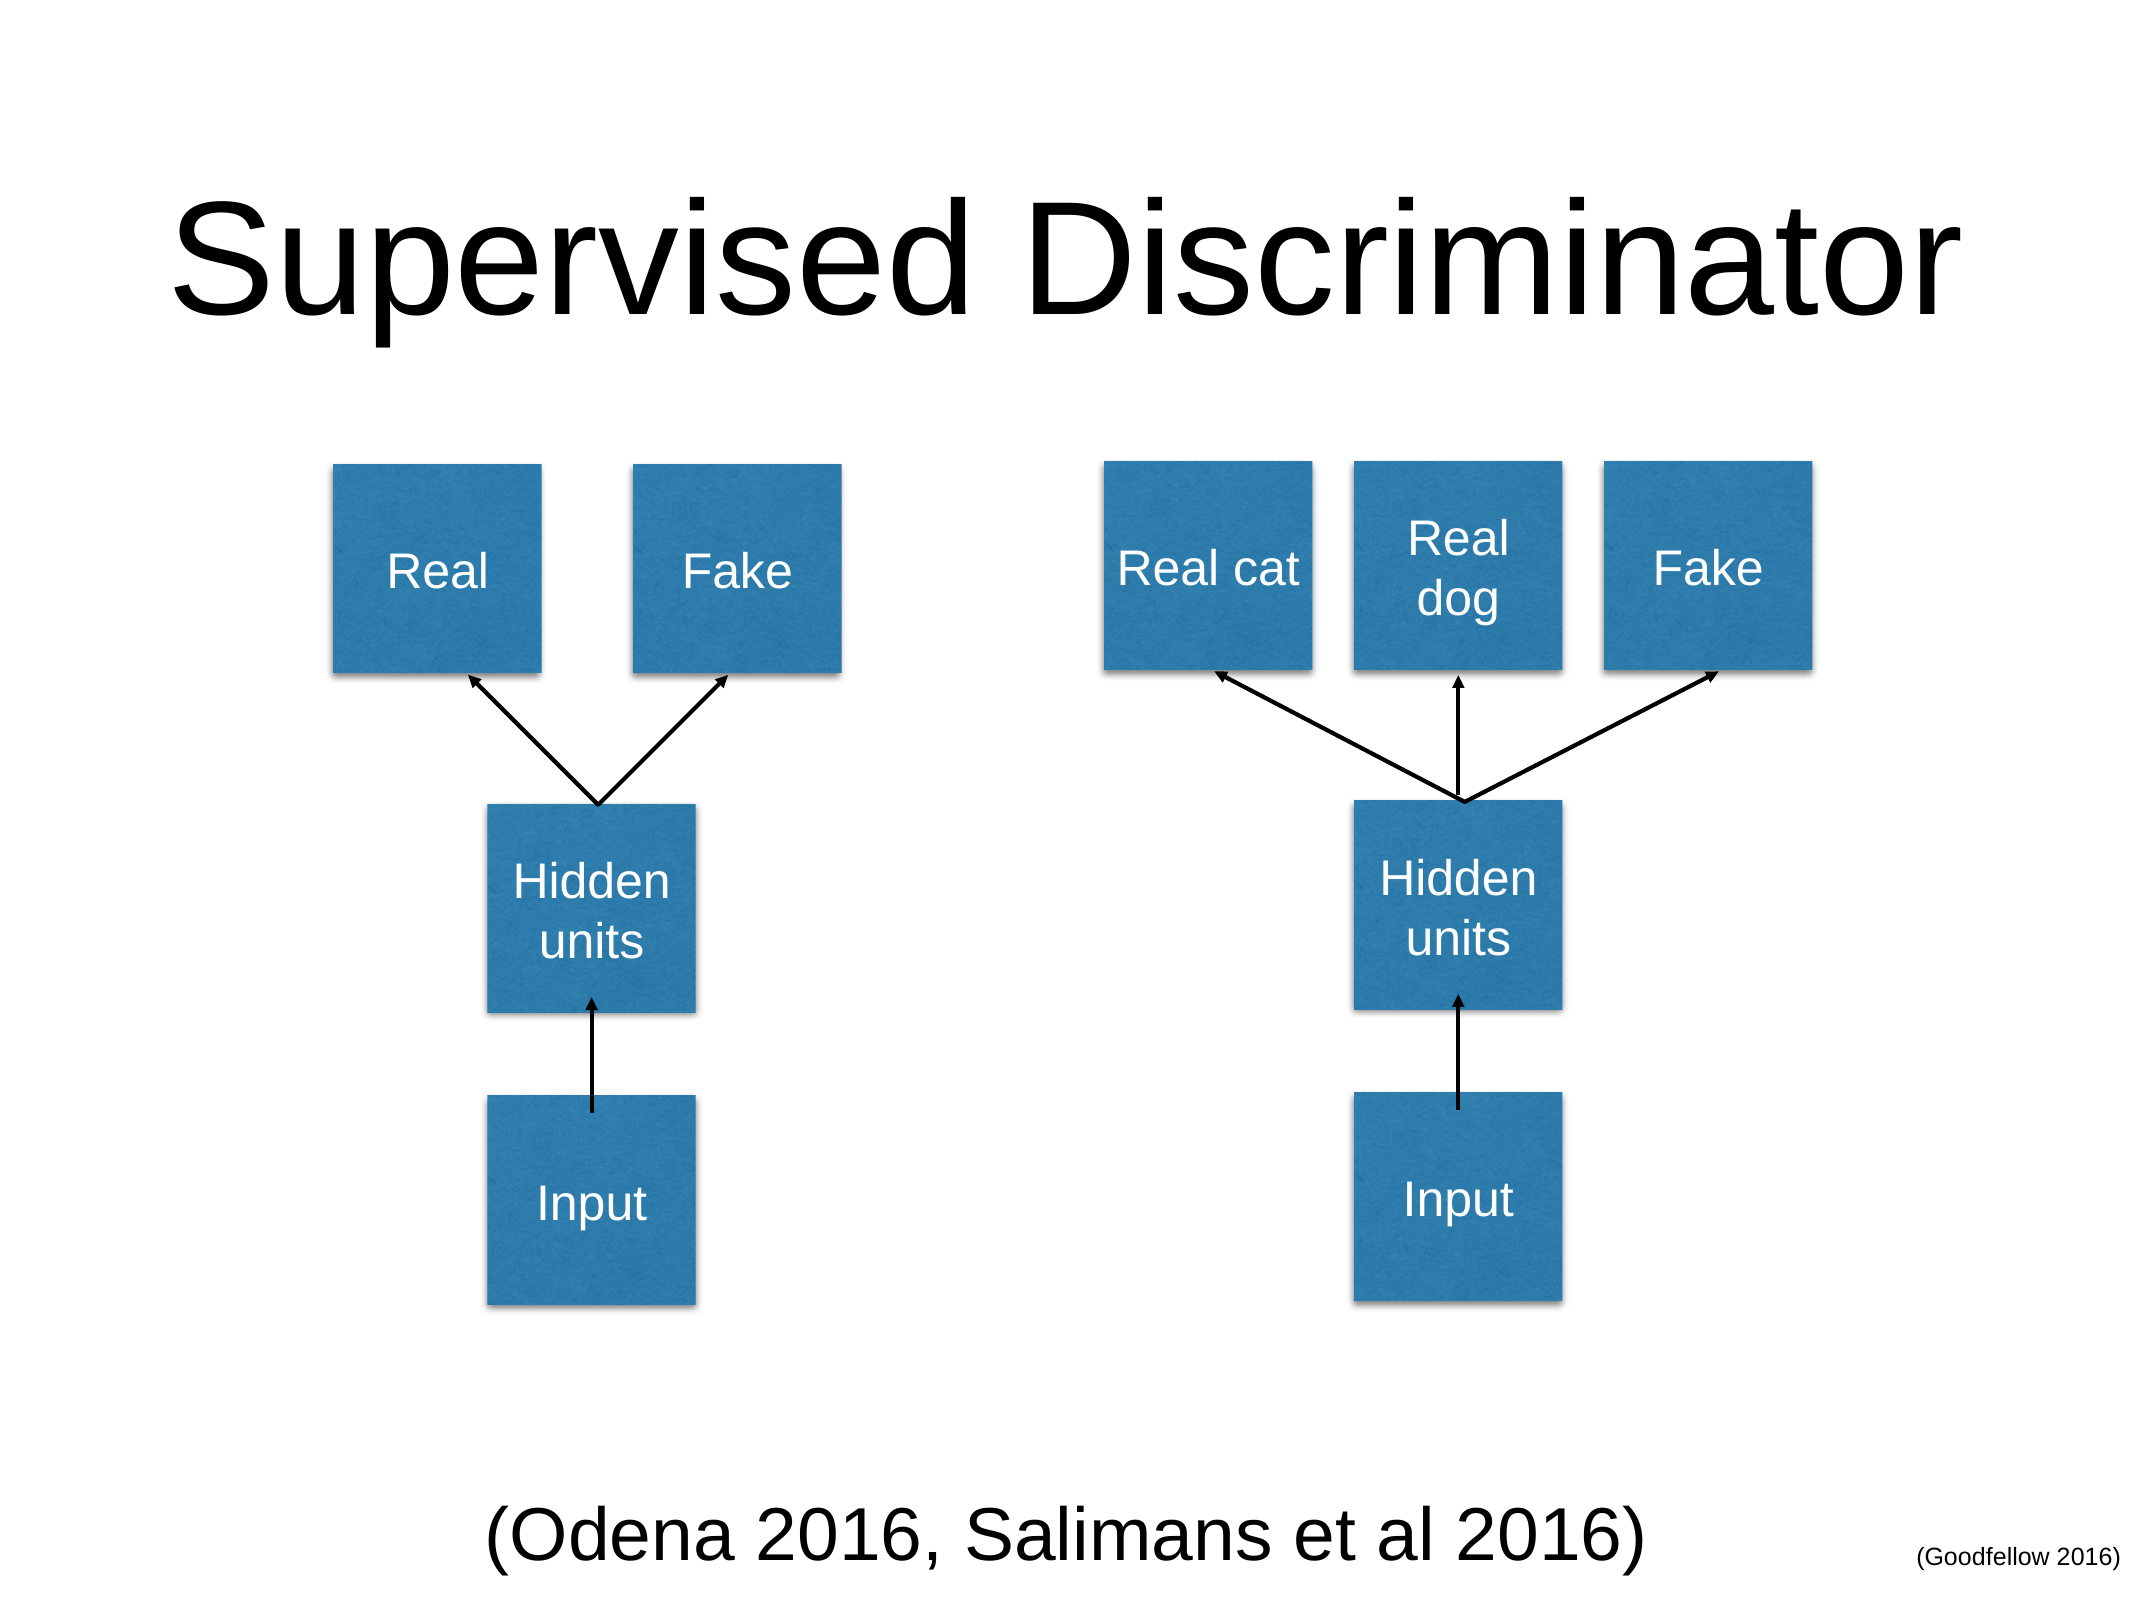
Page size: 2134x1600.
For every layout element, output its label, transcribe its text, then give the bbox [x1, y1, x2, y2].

text_box [468, 674, 598, 804]
text_box Real [333, 464, 542, 673]
text_box (Odena 2016, Salimans et al 2016) [476, 1477, 1657, 1584]
text_box [1464, 671, 1719, 803]
text_box Fake [633, 464, 842, 673]
text_box Real cat [1104, 461, 1313, 670]
text_box Hidden units [487, 804, 696, 1013]
text_box [597, 675, 729, 806]
text_box [1452, 994, 1465, 1110]
text_box Real dog [1354, 461, 1563, 670]
title Supervised Discriminator [155, 72, 1978, 428]
text_box [1452, 675, 1465, 796]
text_box Input [487, 1095, 696, 1305]
text_box Fake [1604, 461, 1813, 670]
text_box Hidden units [1354, 800, 1563, 1010]
text_box [585, 997, 598, 1113]
text_box Input [1354, 1092, 1563, 1301]
